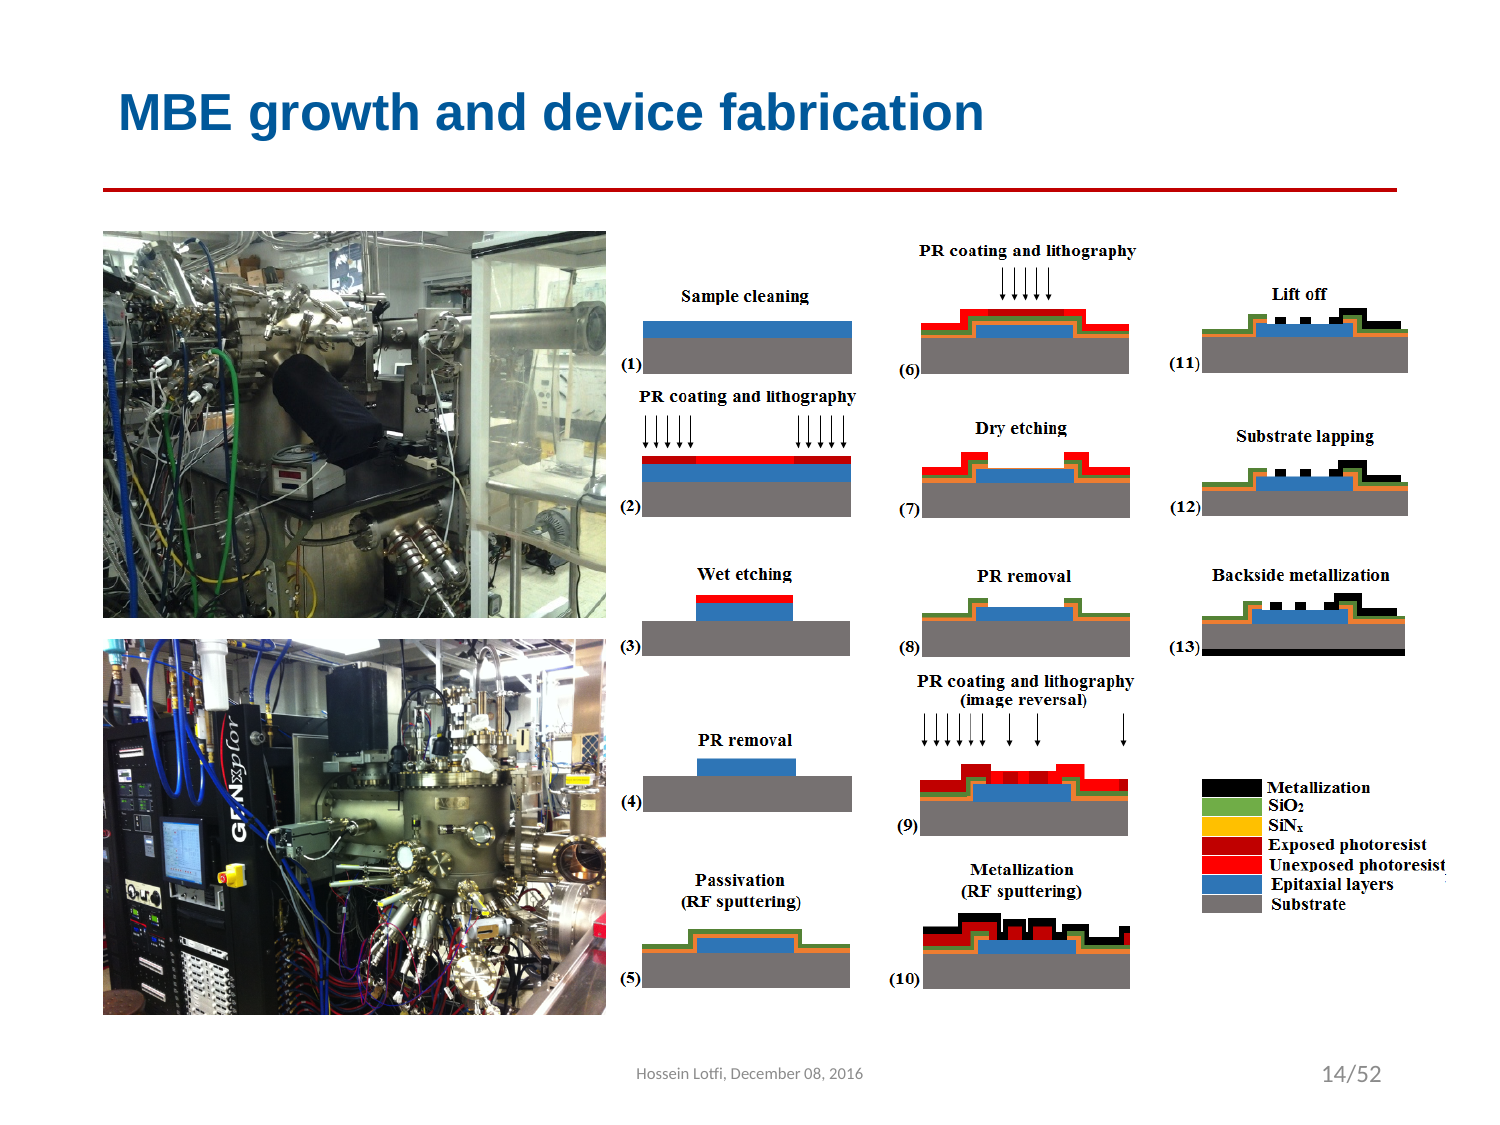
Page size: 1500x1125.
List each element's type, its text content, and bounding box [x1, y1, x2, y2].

slide_number 14/52 [1059, 1042, 1397, 1103]
picture [103, 224, 1454, 1015]
text_box MBE growth and device fabrication [103, 0, 1397, 150]
footer Hossein Lotfi, December 08, 2016 [496, 1042, 1004, 1103]
